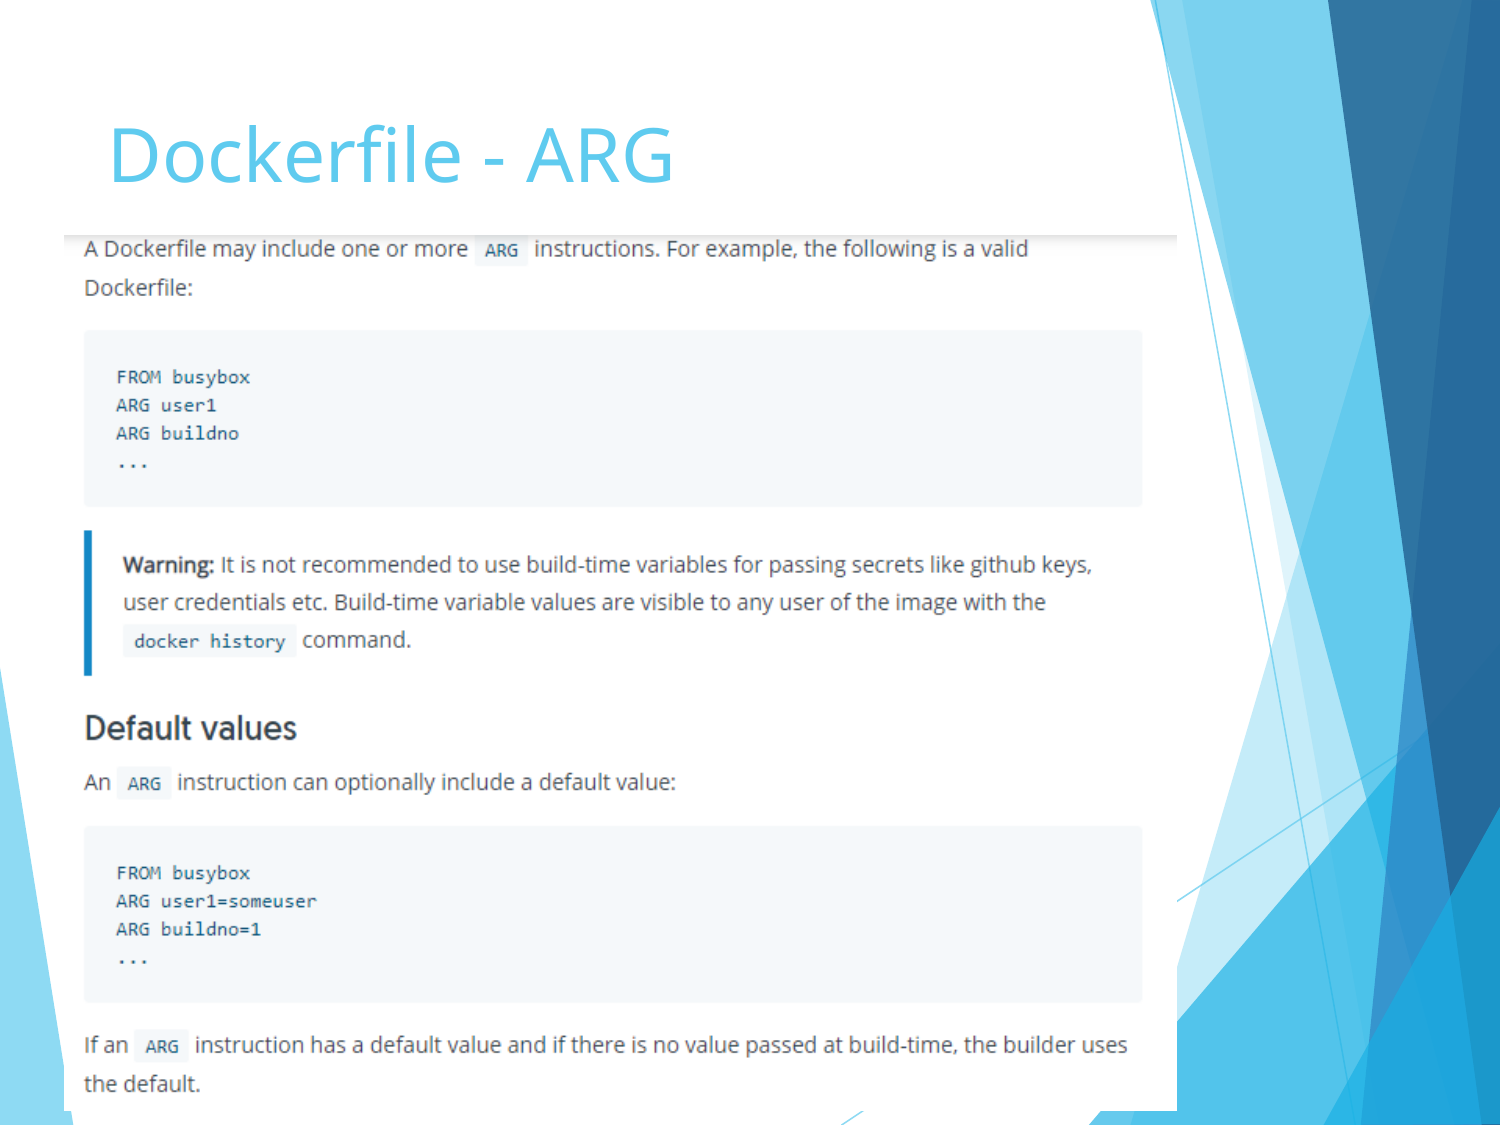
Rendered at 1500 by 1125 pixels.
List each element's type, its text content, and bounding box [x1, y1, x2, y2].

title Dockerfile - ARG [99, 99, 1142, 233]
picture [64, 234, 1177, 1111]
